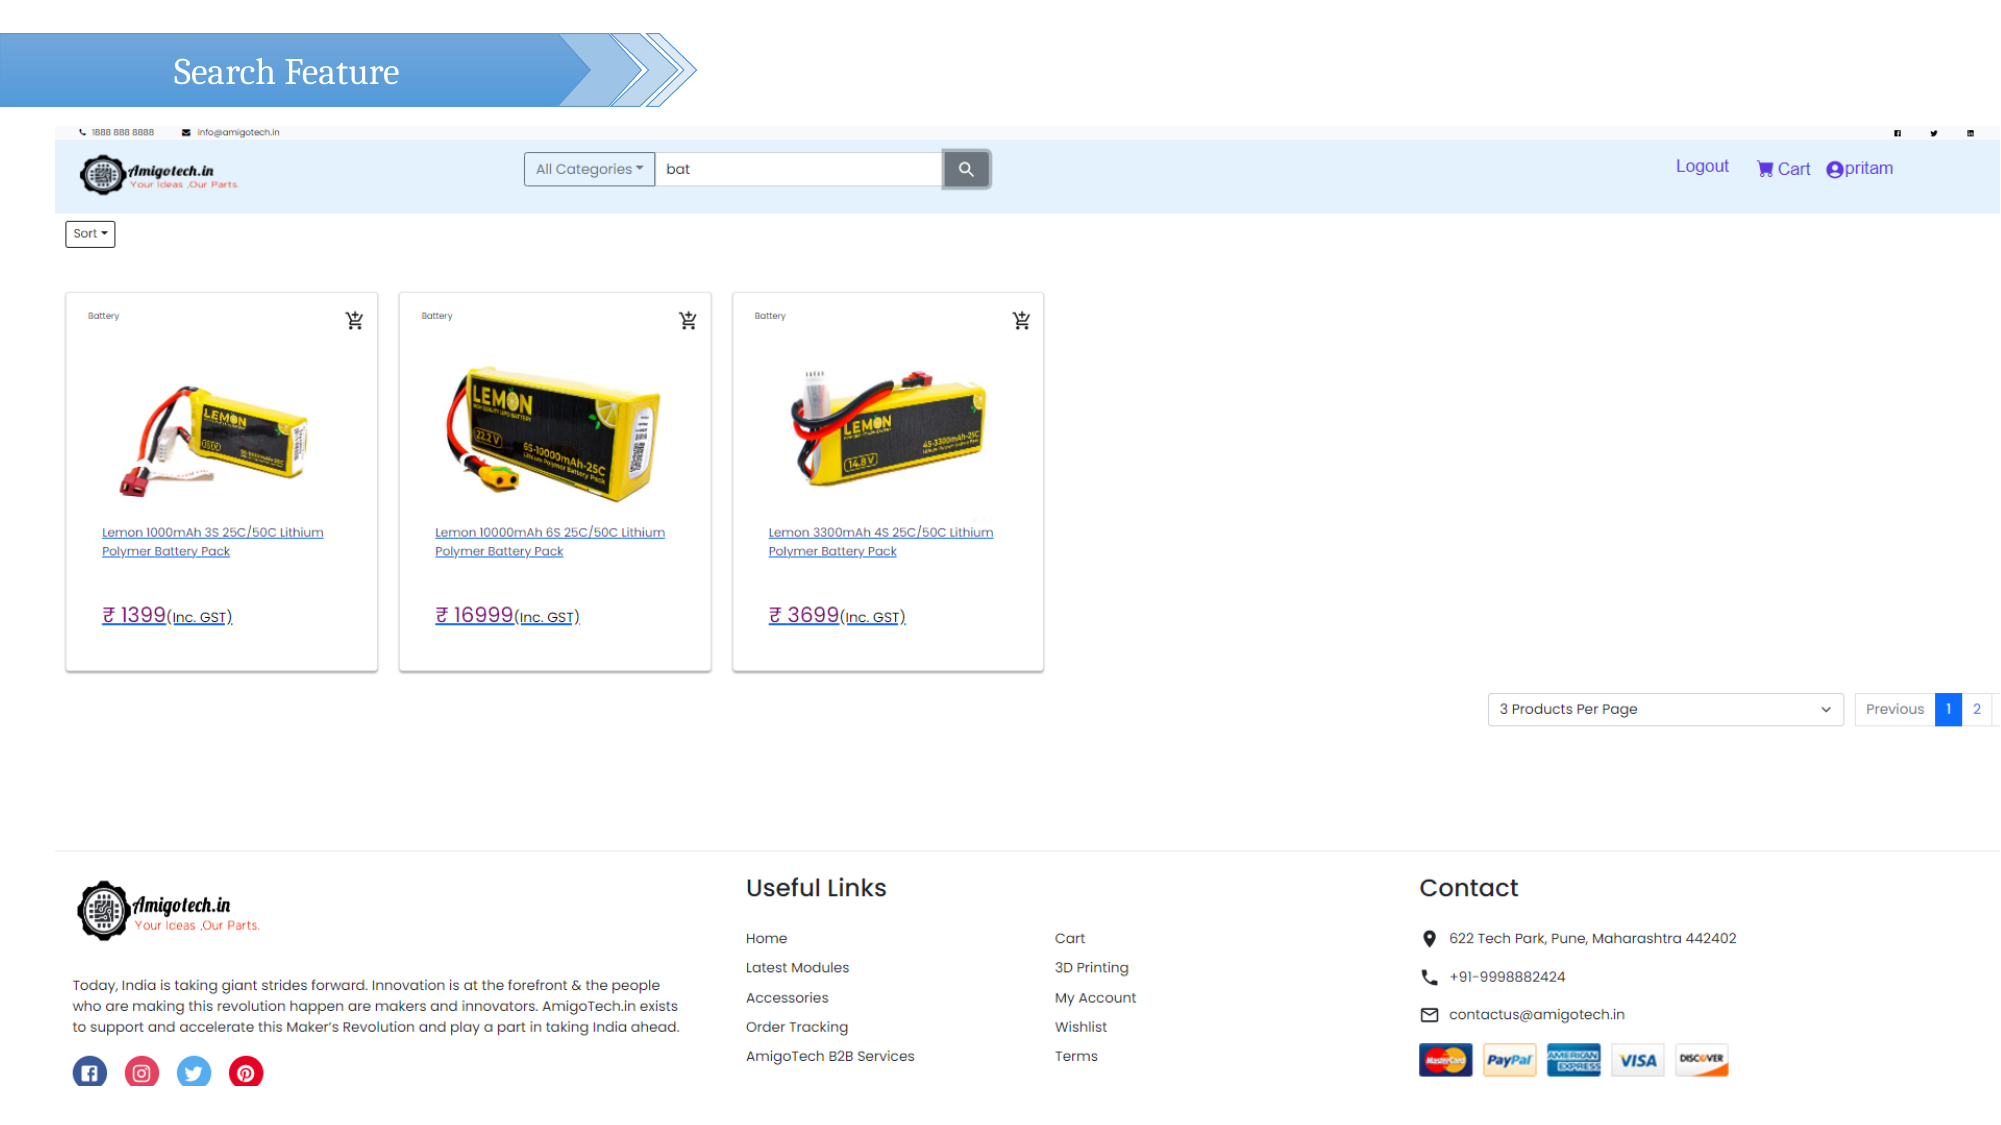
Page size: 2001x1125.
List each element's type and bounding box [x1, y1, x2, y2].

text_box [0, 33, 697, 107]
picture [55, 126, 2000, 1086]
